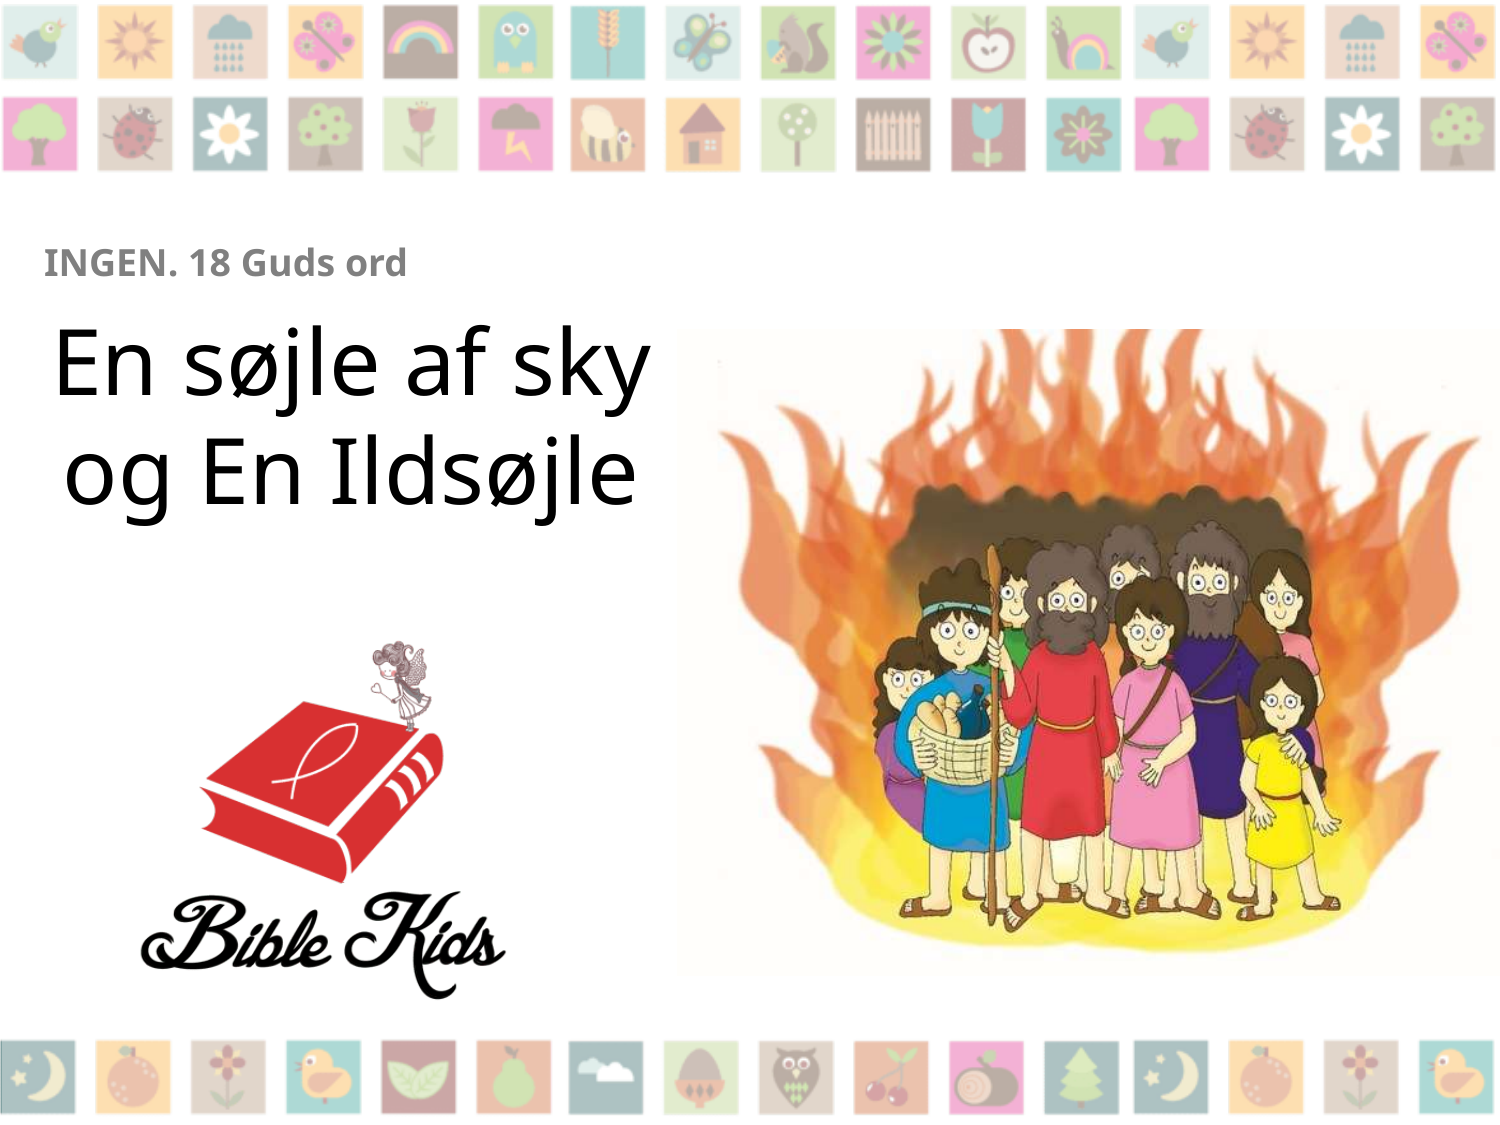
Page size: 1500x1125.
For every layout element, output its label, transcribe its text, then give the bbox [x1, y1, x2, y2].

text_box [0, 3, 1500, 181]
text_box INGEN. 18 Guds ord [29, 231, 526, 292]
picture [677, 329, 1500, 977]
picture [114, 603, 544, 1030]
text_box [0, 1028, 1500, 1118]
text_box En søjle af sky og En Ildsøjle [28, 296, 674, 531]
